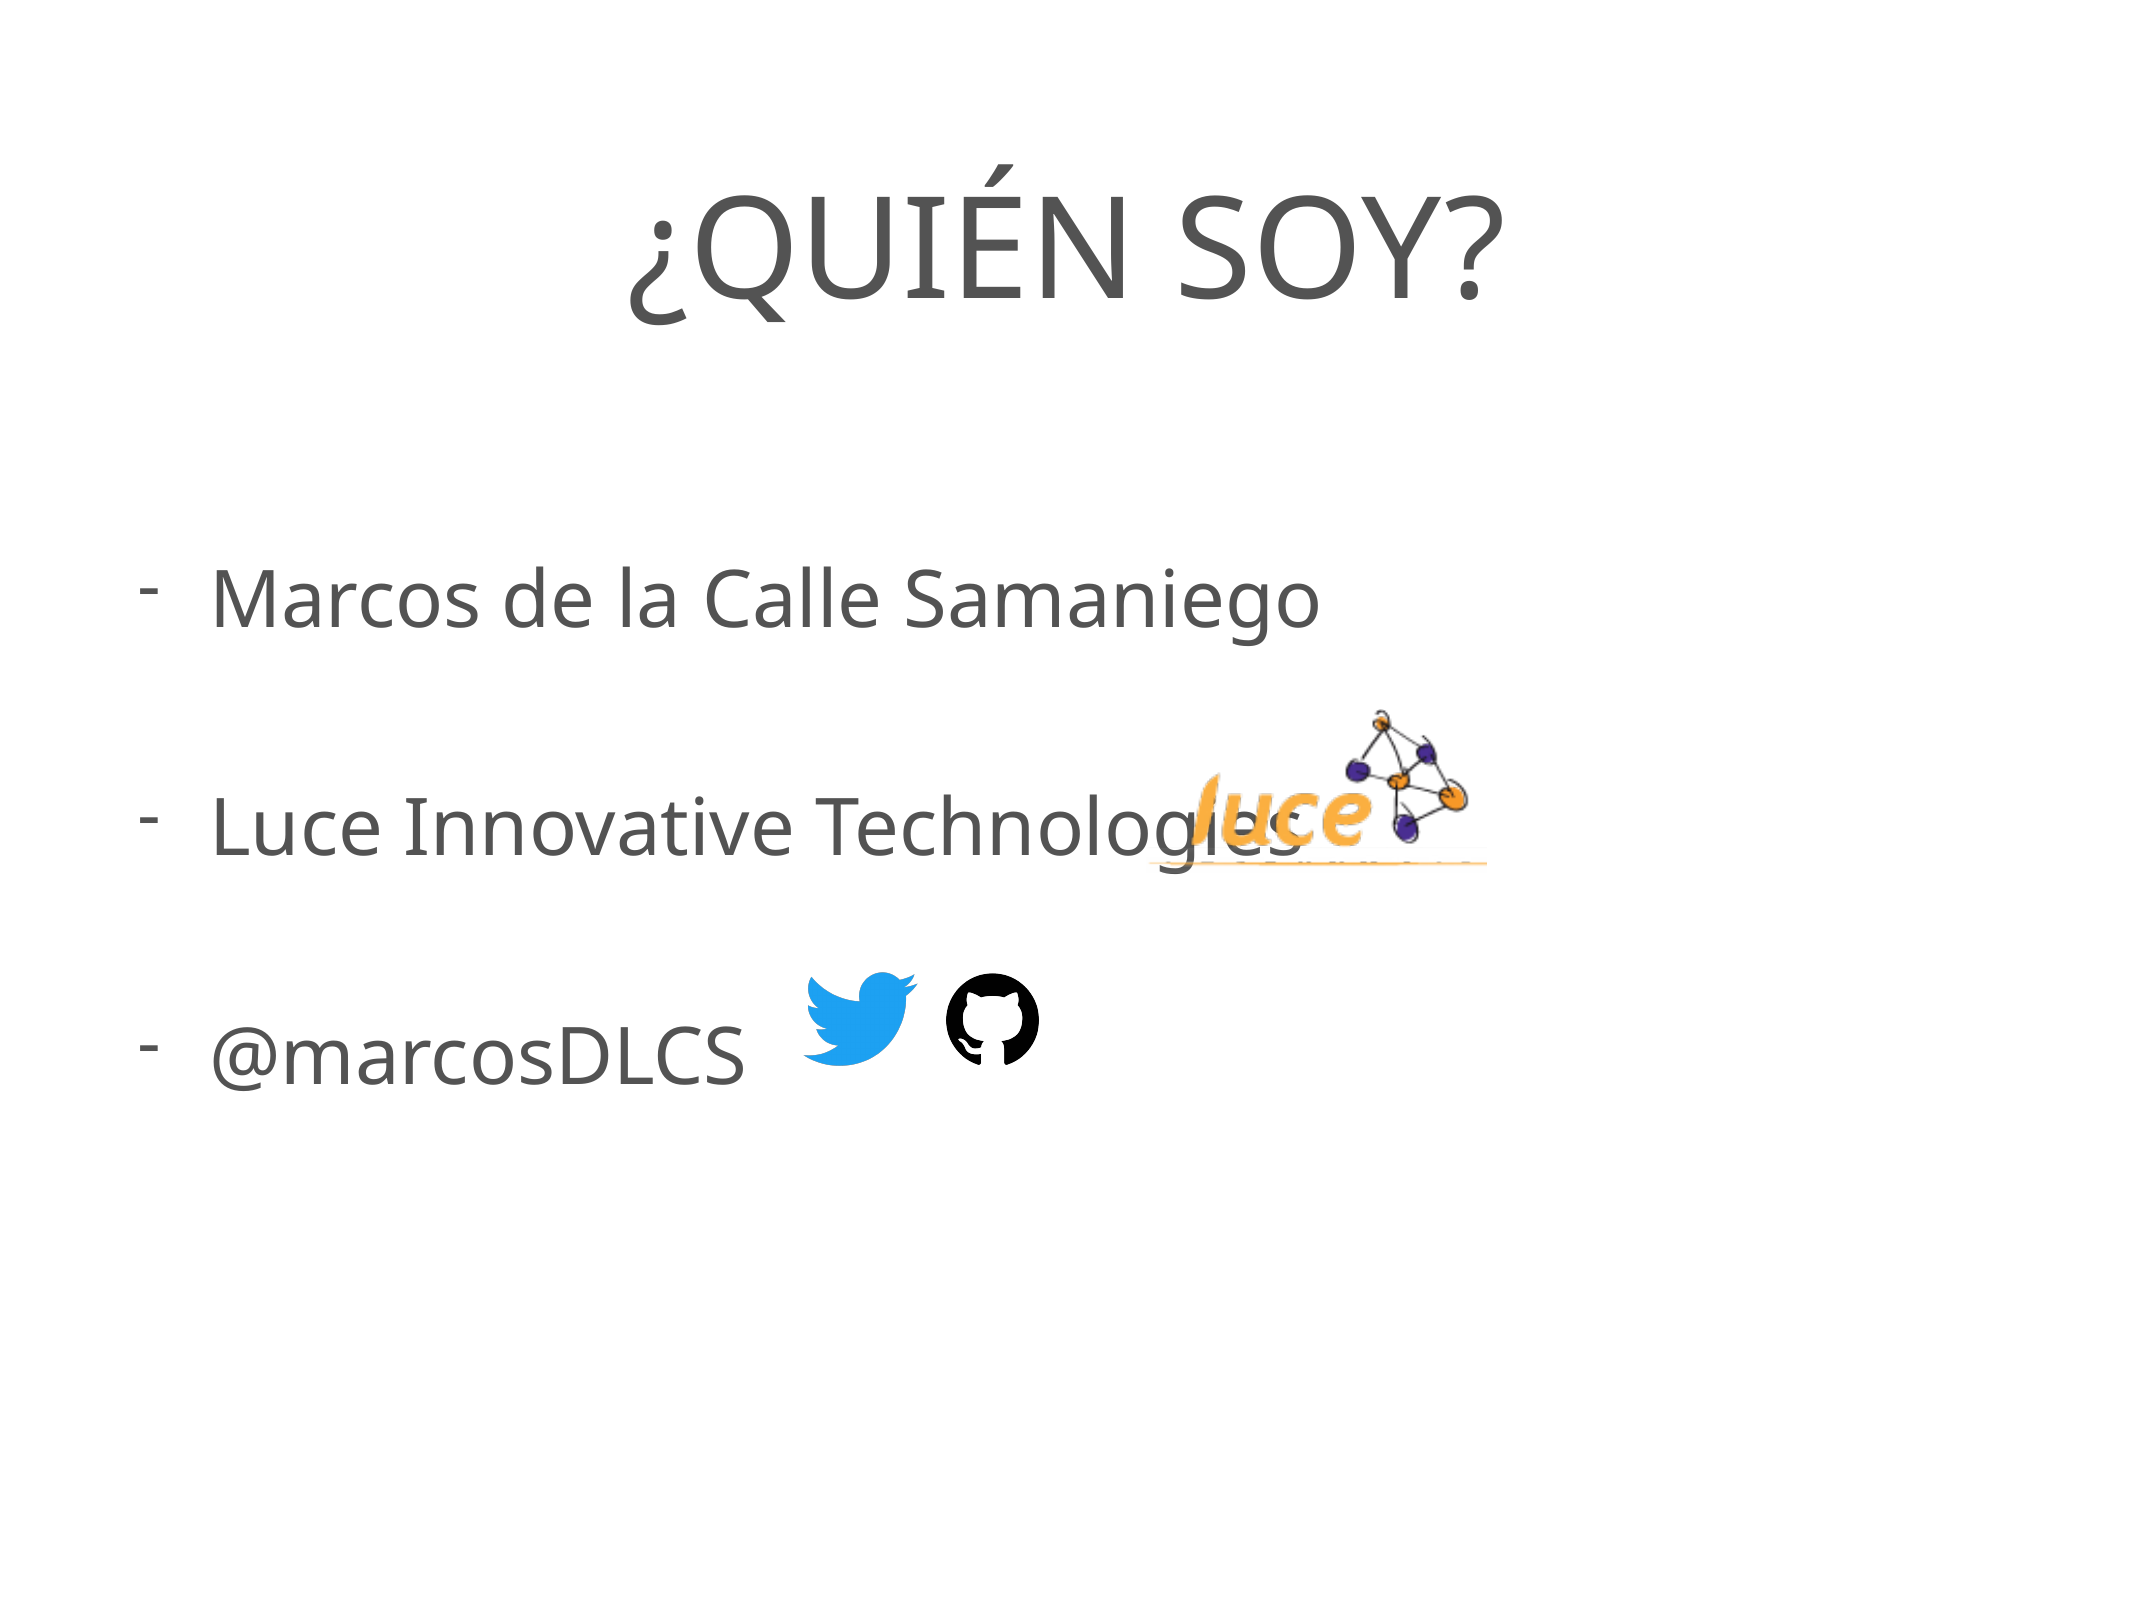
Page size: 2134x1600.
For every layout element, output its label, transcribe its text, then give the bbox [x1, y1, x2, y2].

picture [803, 972, 918, 1066]
title ¿Quién soy? [119, 129, 2015, 355]
picture [946, 972, 1040, 1066]
list Marcos de la Calle Samaniego Luce Innovative Technologies @marcosDLCS [133, 526, 2001, 1074]
picture [1145, 709, 1487, 874]
